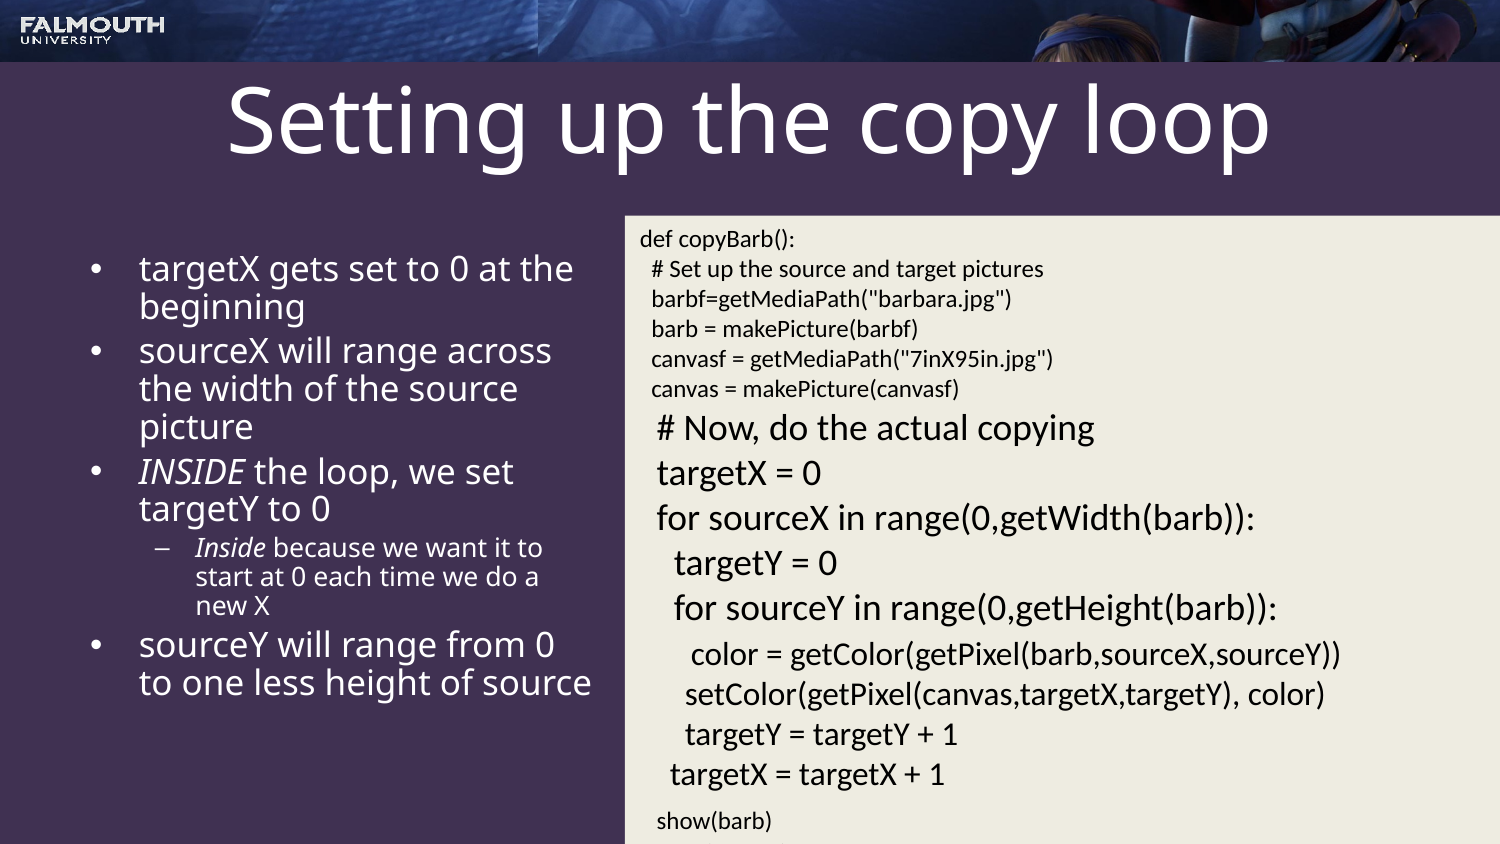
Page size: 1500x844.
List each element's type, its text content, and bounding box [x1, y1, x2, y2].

title Setting up the copy loop [75, 46, 1425, 188]
text_box def copyBarb(): # Set up the source and target pictures barbf=getMediaPath("barbara.jpg") barb = makePicture(barbf) canvasf = getMediaPath("7inX95in.jpg") canvas = makePicture(canvasf) # Now, do the actual copying targetX = 0 for sourceX in range(0,getWidth(barb)): targetY = 0 for sourceY in range(0,getHeight(barb)): color = getColor(getPixel(barb,sourceX,sourceY)) setColor(getPixel(canvas,targetX,targetY), color) targetY = targetY + 1 targetX = targetX + 1 show(barb) show(canvas) return canvas [624, 215, 1500, 844]
list targetX gets set to 0 at the beginning sourceX will range across the width of the source picture INSIDE the loop, we set targetY to 0 Inside because we want it to start at 0 each time we do a new X sourceY will range from 0 to one less height of source [75, 243, 613, 741]
picture [0, 0, 1500, 62]
